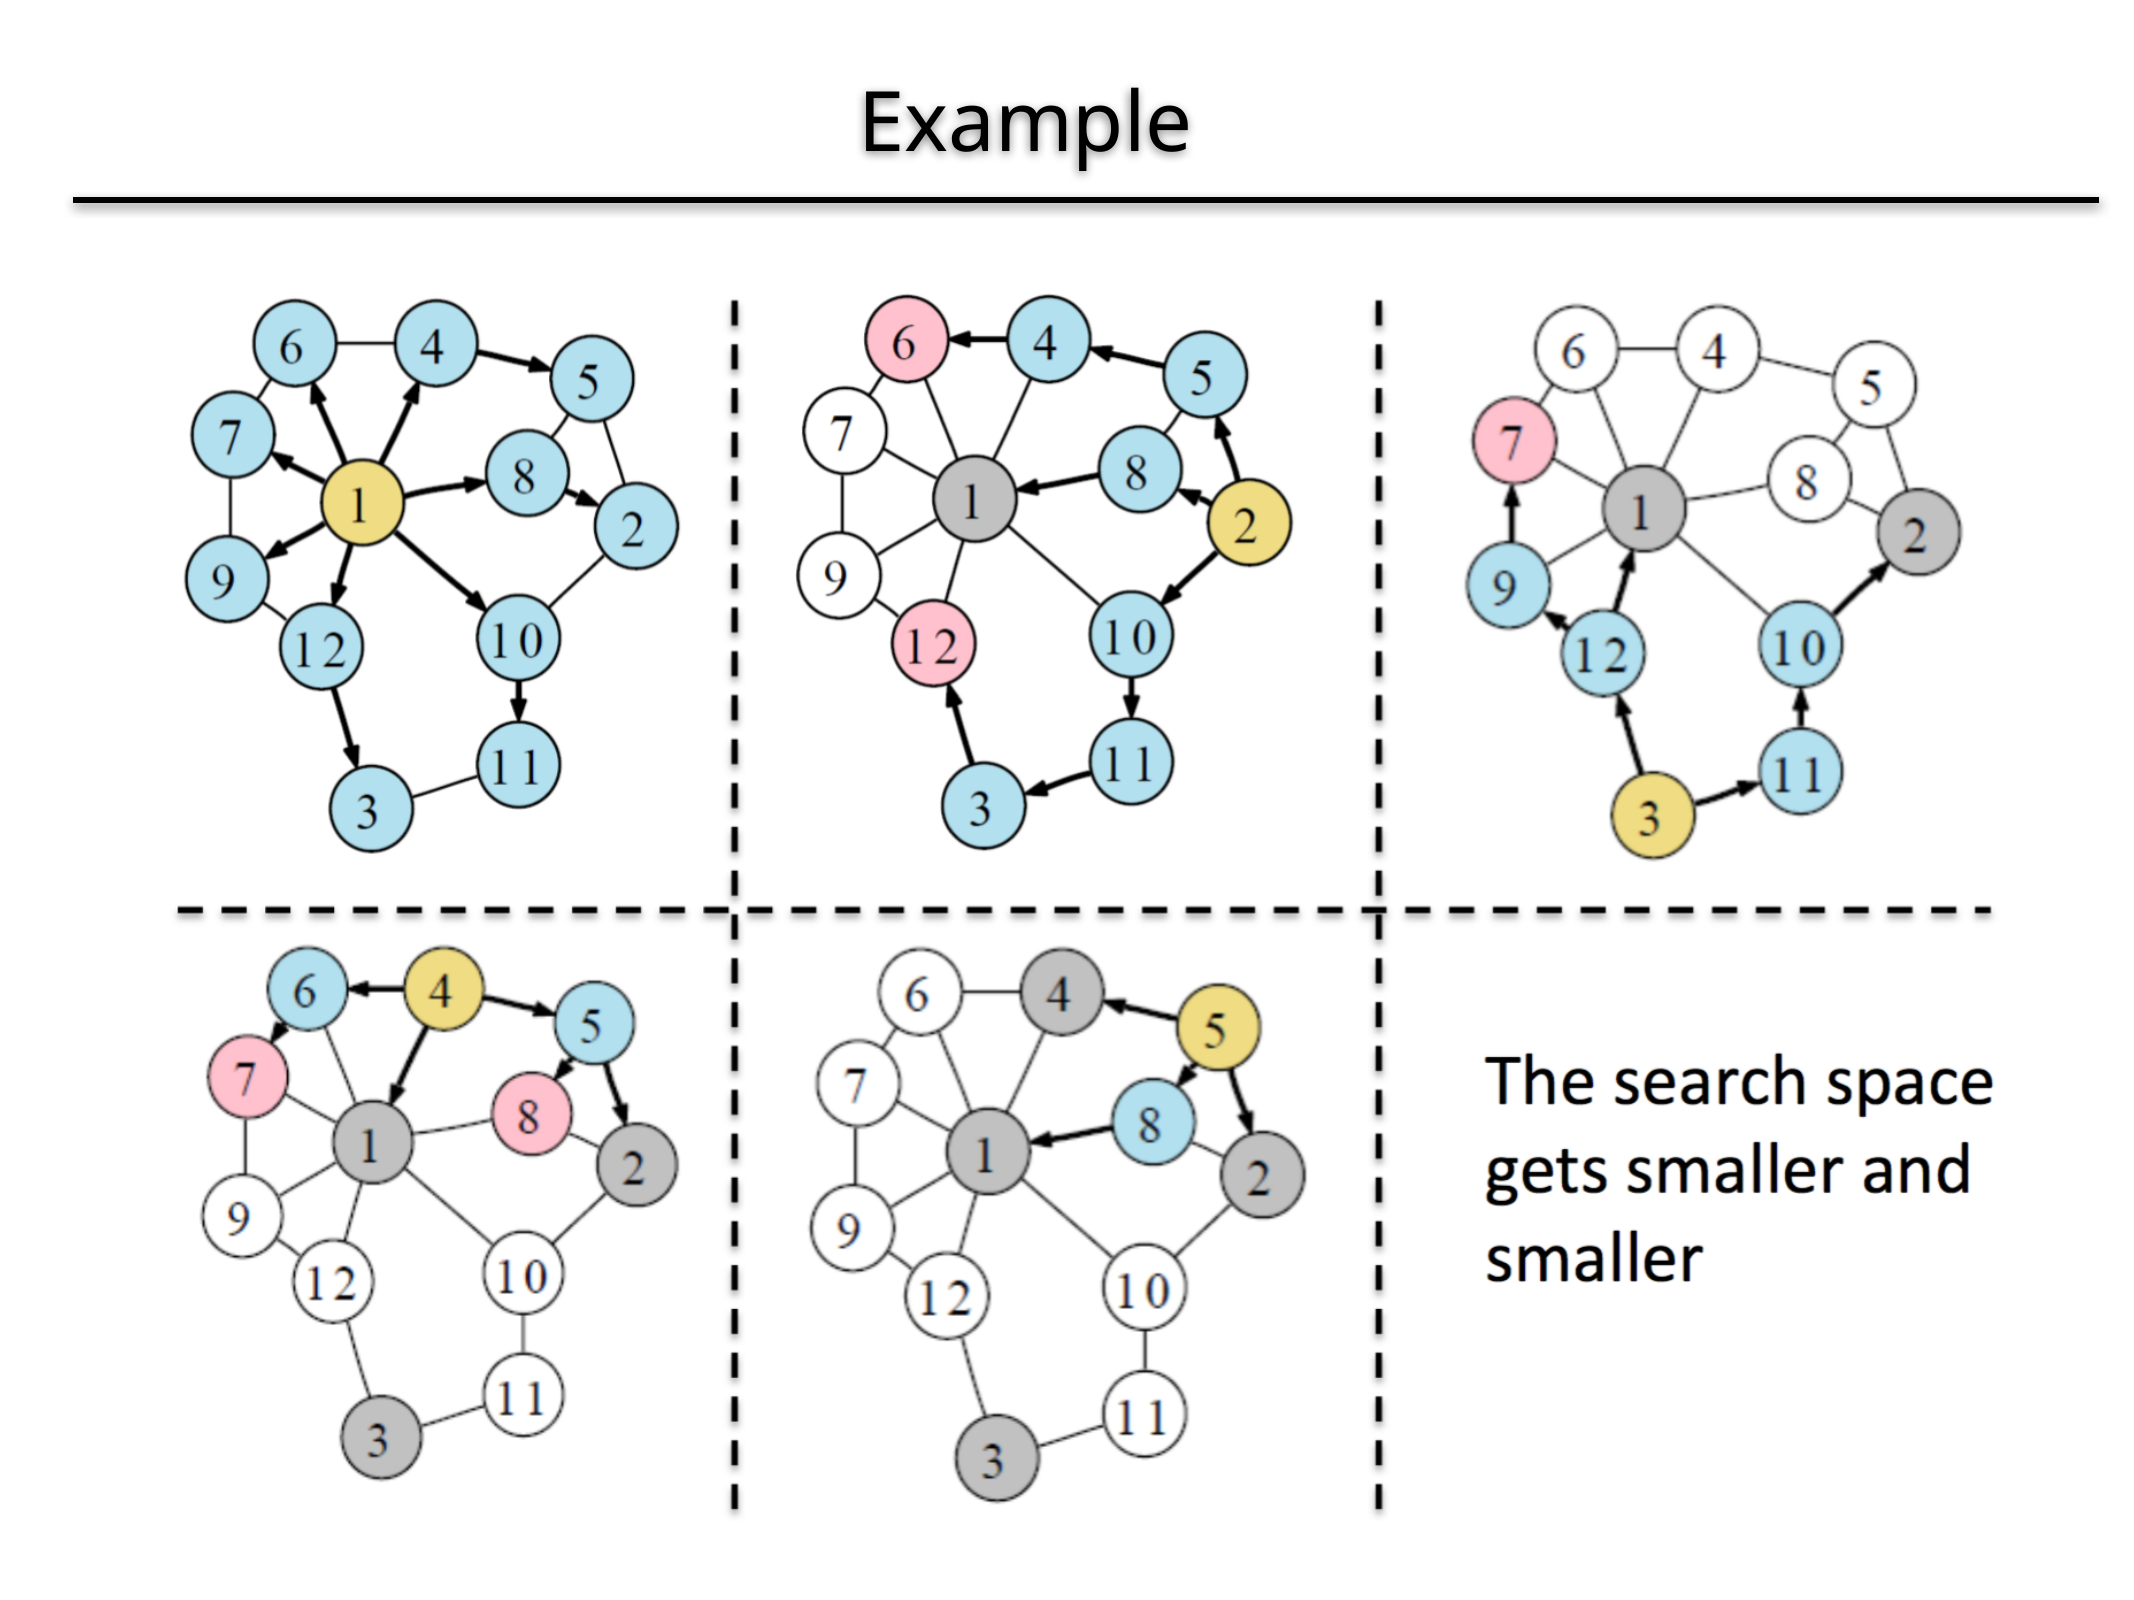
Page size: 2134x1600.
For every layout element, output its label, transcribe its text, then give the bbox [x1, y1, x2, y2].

picture [118, 250, 2015, 1524]
text_box Example [849, 59, 1202, 177]
